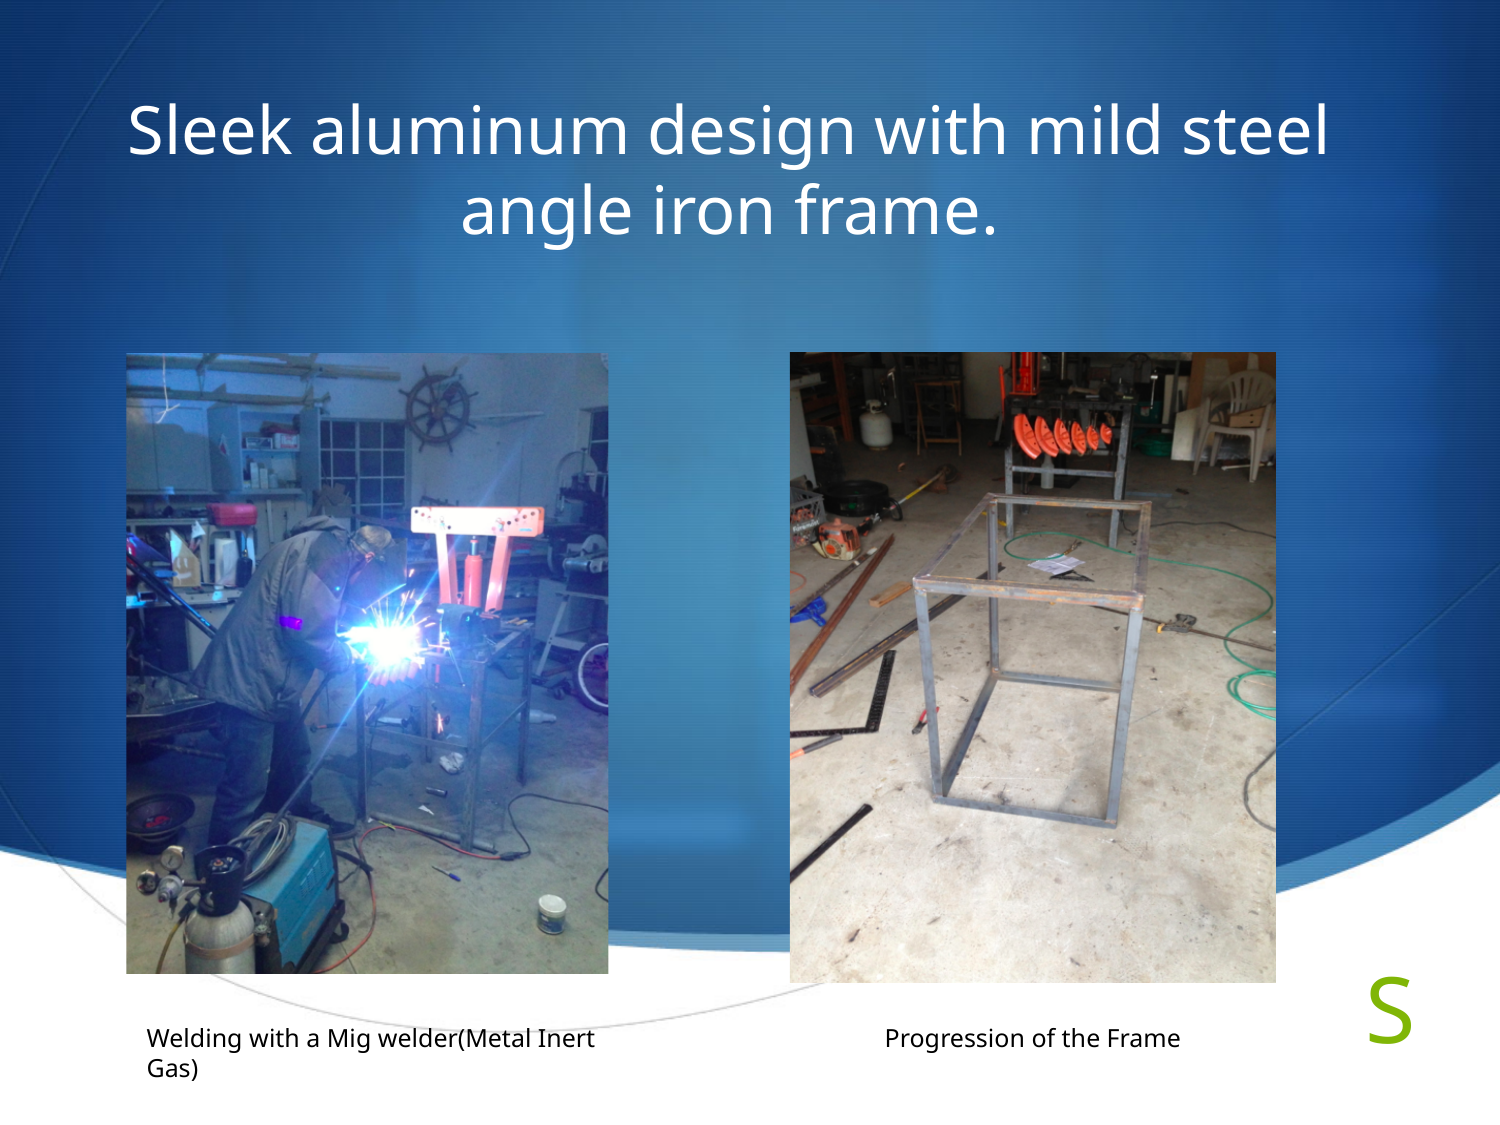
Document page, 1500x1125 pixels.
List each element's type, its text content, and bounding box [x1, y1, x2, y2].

text_box Progression of the Frame [798, 1007, 1268, 1061]
text_box [126, 353, 609, 974]
picture [0, 0, 1500, 1125]
text_box [789, 352, 1276, 983]
text_box Welding with a Mig welder(Metal Inert Gas) [131, 1007, 641, 1087]
title Sleek aluminum design with mild steel angle iron frame. [92, 27, 1368, 263]
